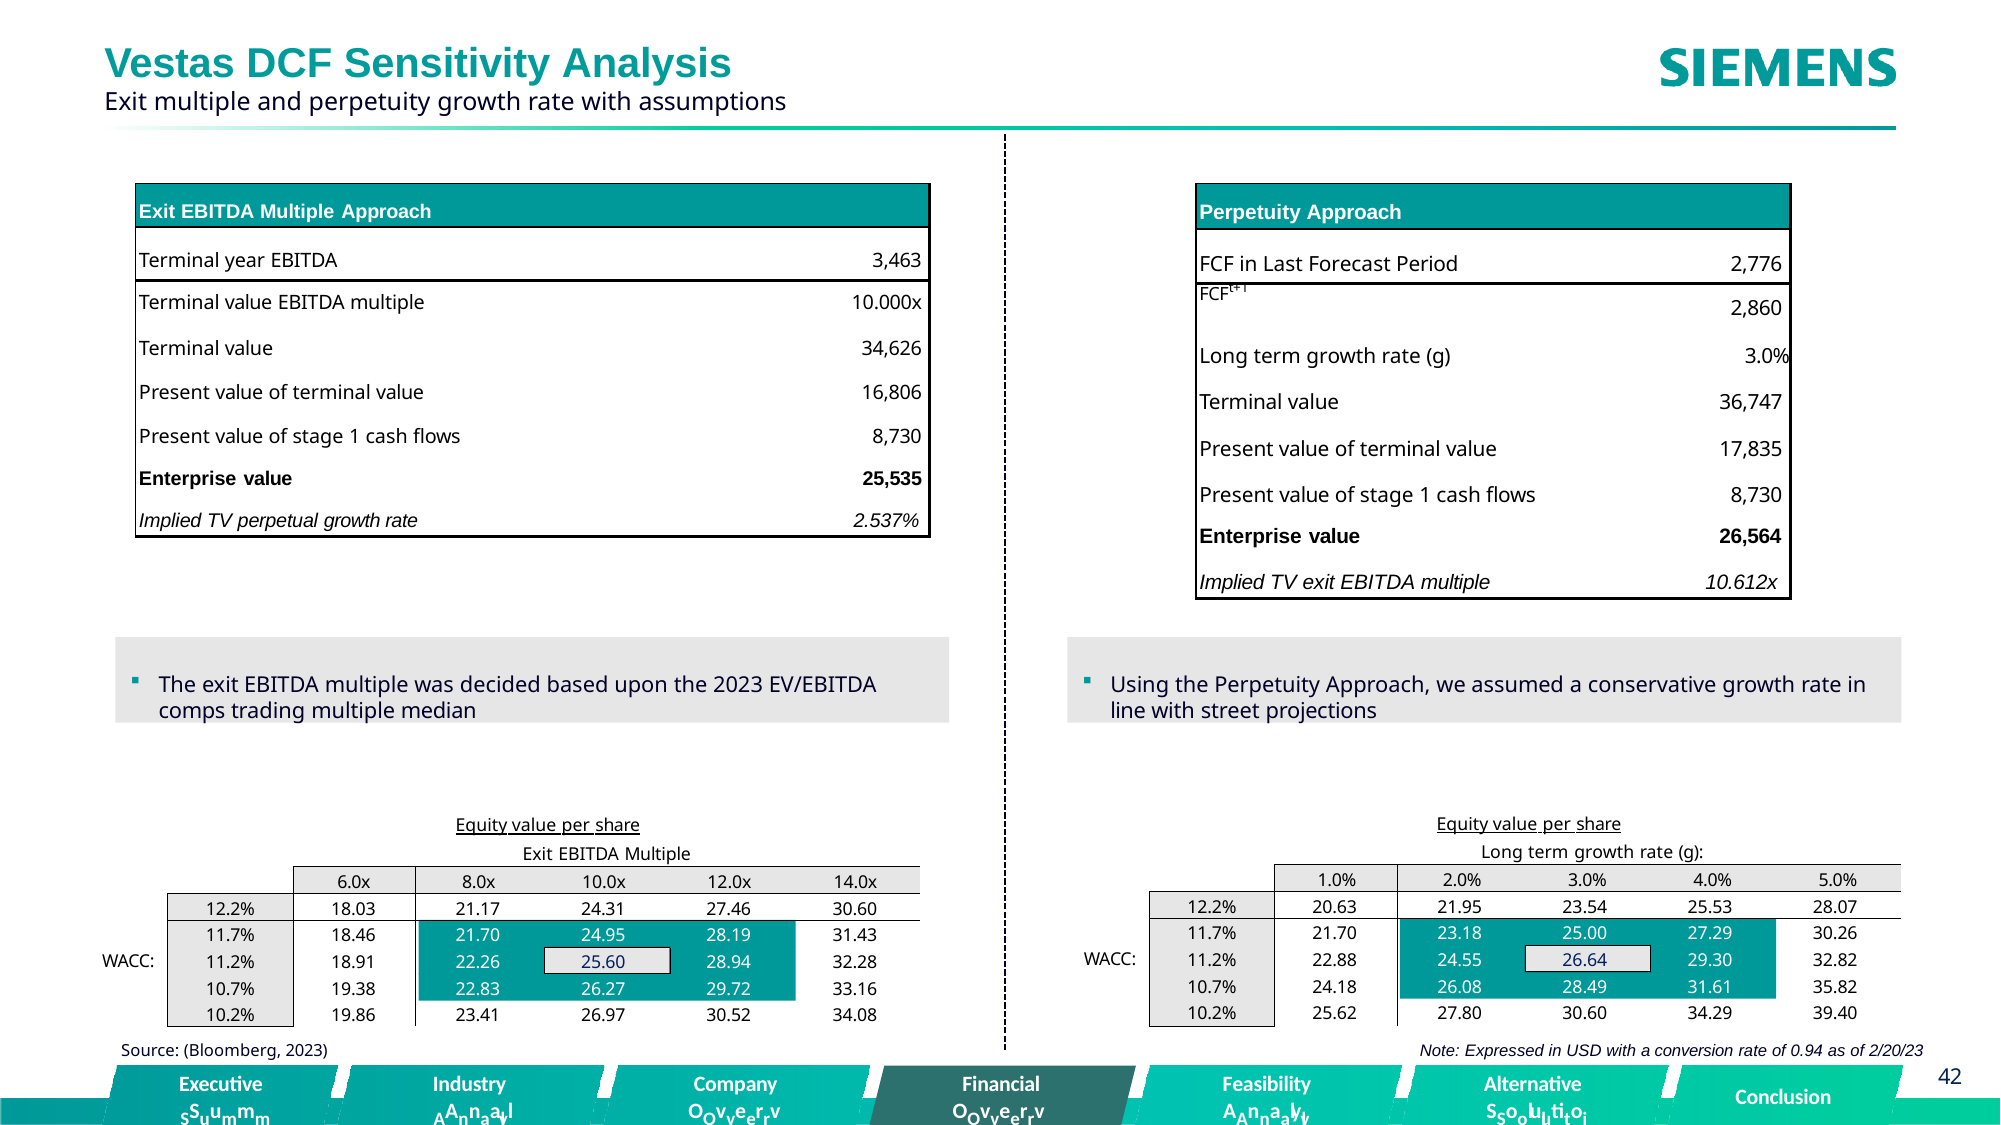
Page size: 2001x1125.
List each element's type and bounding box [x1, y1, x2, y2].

picture [1135, 1065, 1903, 1125]
table_header [1897, 865, 1901, 891]
text_box [0, 125, 1929, 1125]
text_box [1903, 1060, 2000, 1097]
table_cell [1897, 919, 1901, 1026]
title [102, 33, 1758, 224]
picture [1660, 47, 1896, 88]
table_cell [1897, 892, 1901, 918]
